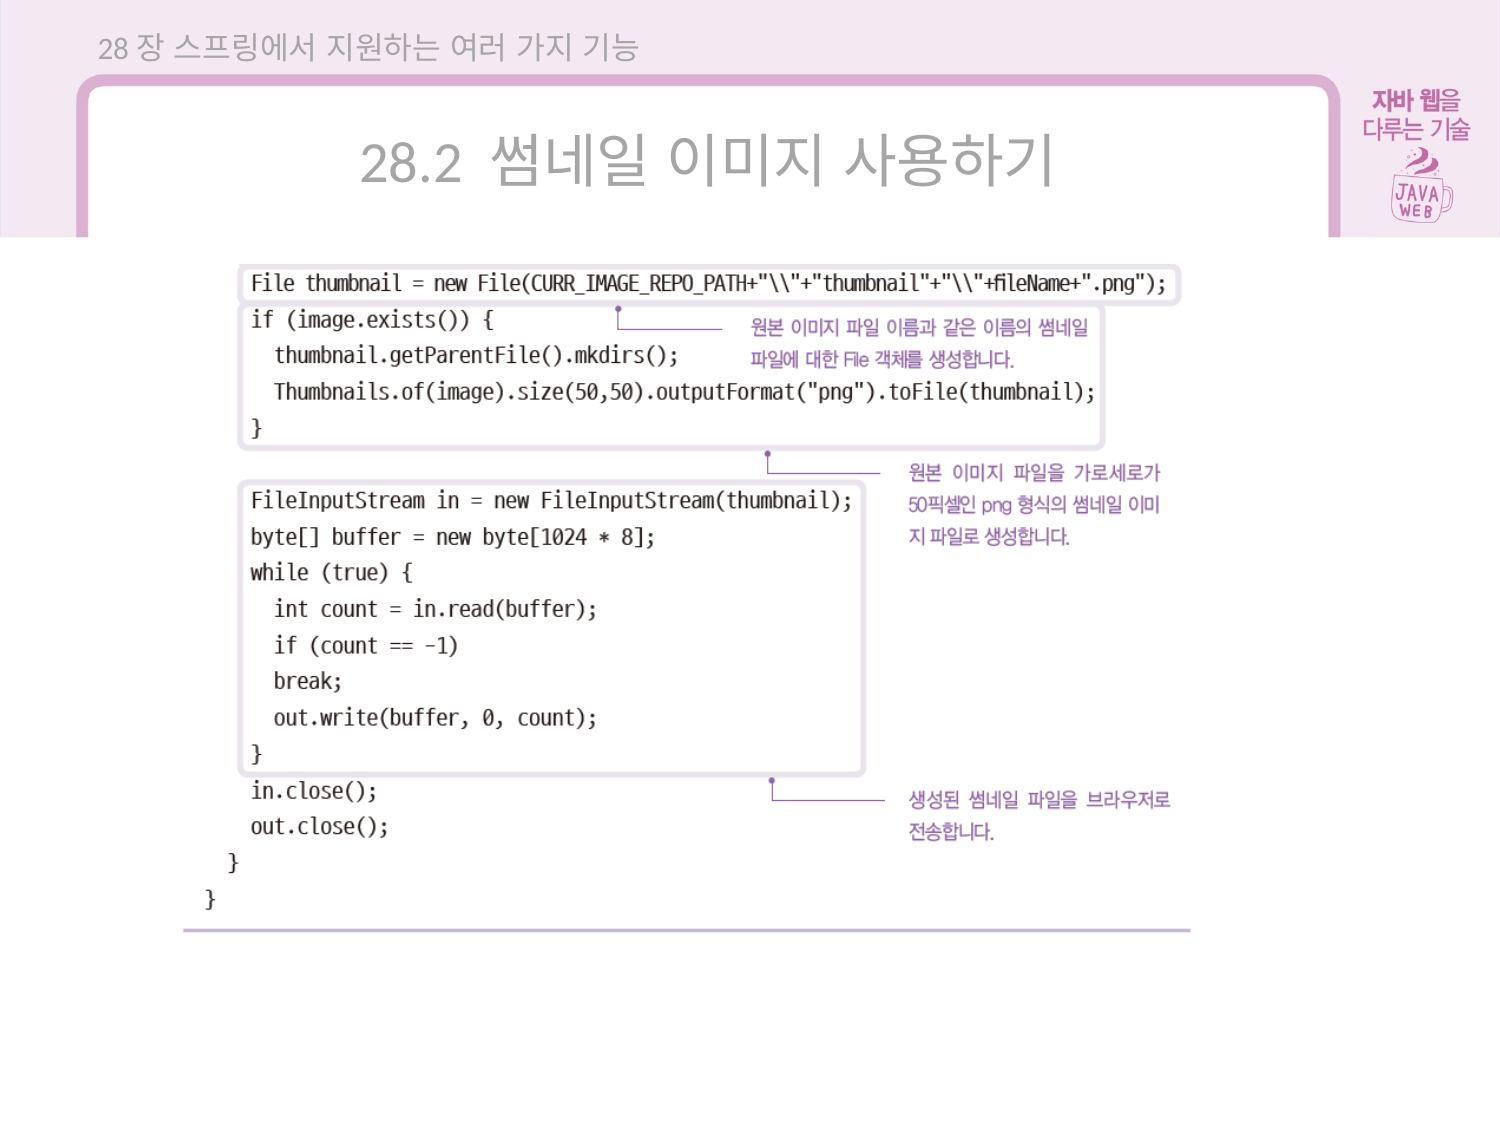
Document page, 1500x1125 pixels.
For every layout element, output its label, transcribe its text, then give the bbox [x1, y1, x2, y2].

text_box 28장 스프링에서 지원하는 여러 가지 기능 [82, 0, 1133, 74]
text_box 28.2 썸네일 이미지 사용하기 [96, 117, 1321, 202]
picture [0, 0, 1500, 1125]
